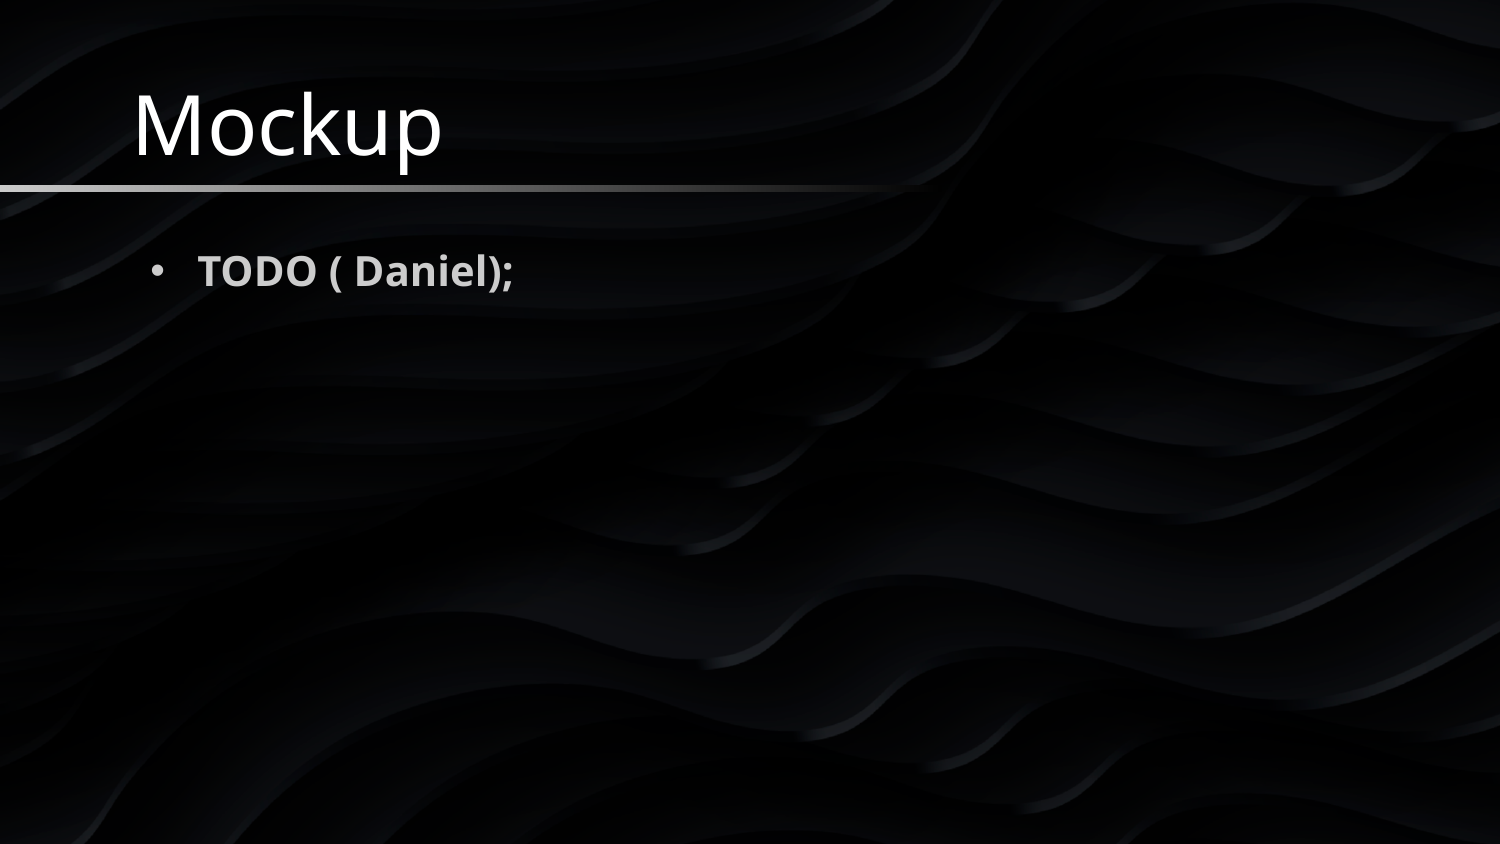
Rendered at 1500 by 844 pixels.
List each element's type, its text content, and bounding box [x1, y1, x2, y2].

title Mockup [116, 56, 1384, 152]
list TODO ( Daniel); [116, 205, 1384, 750]
picture [0, 0, 1500, 844]
